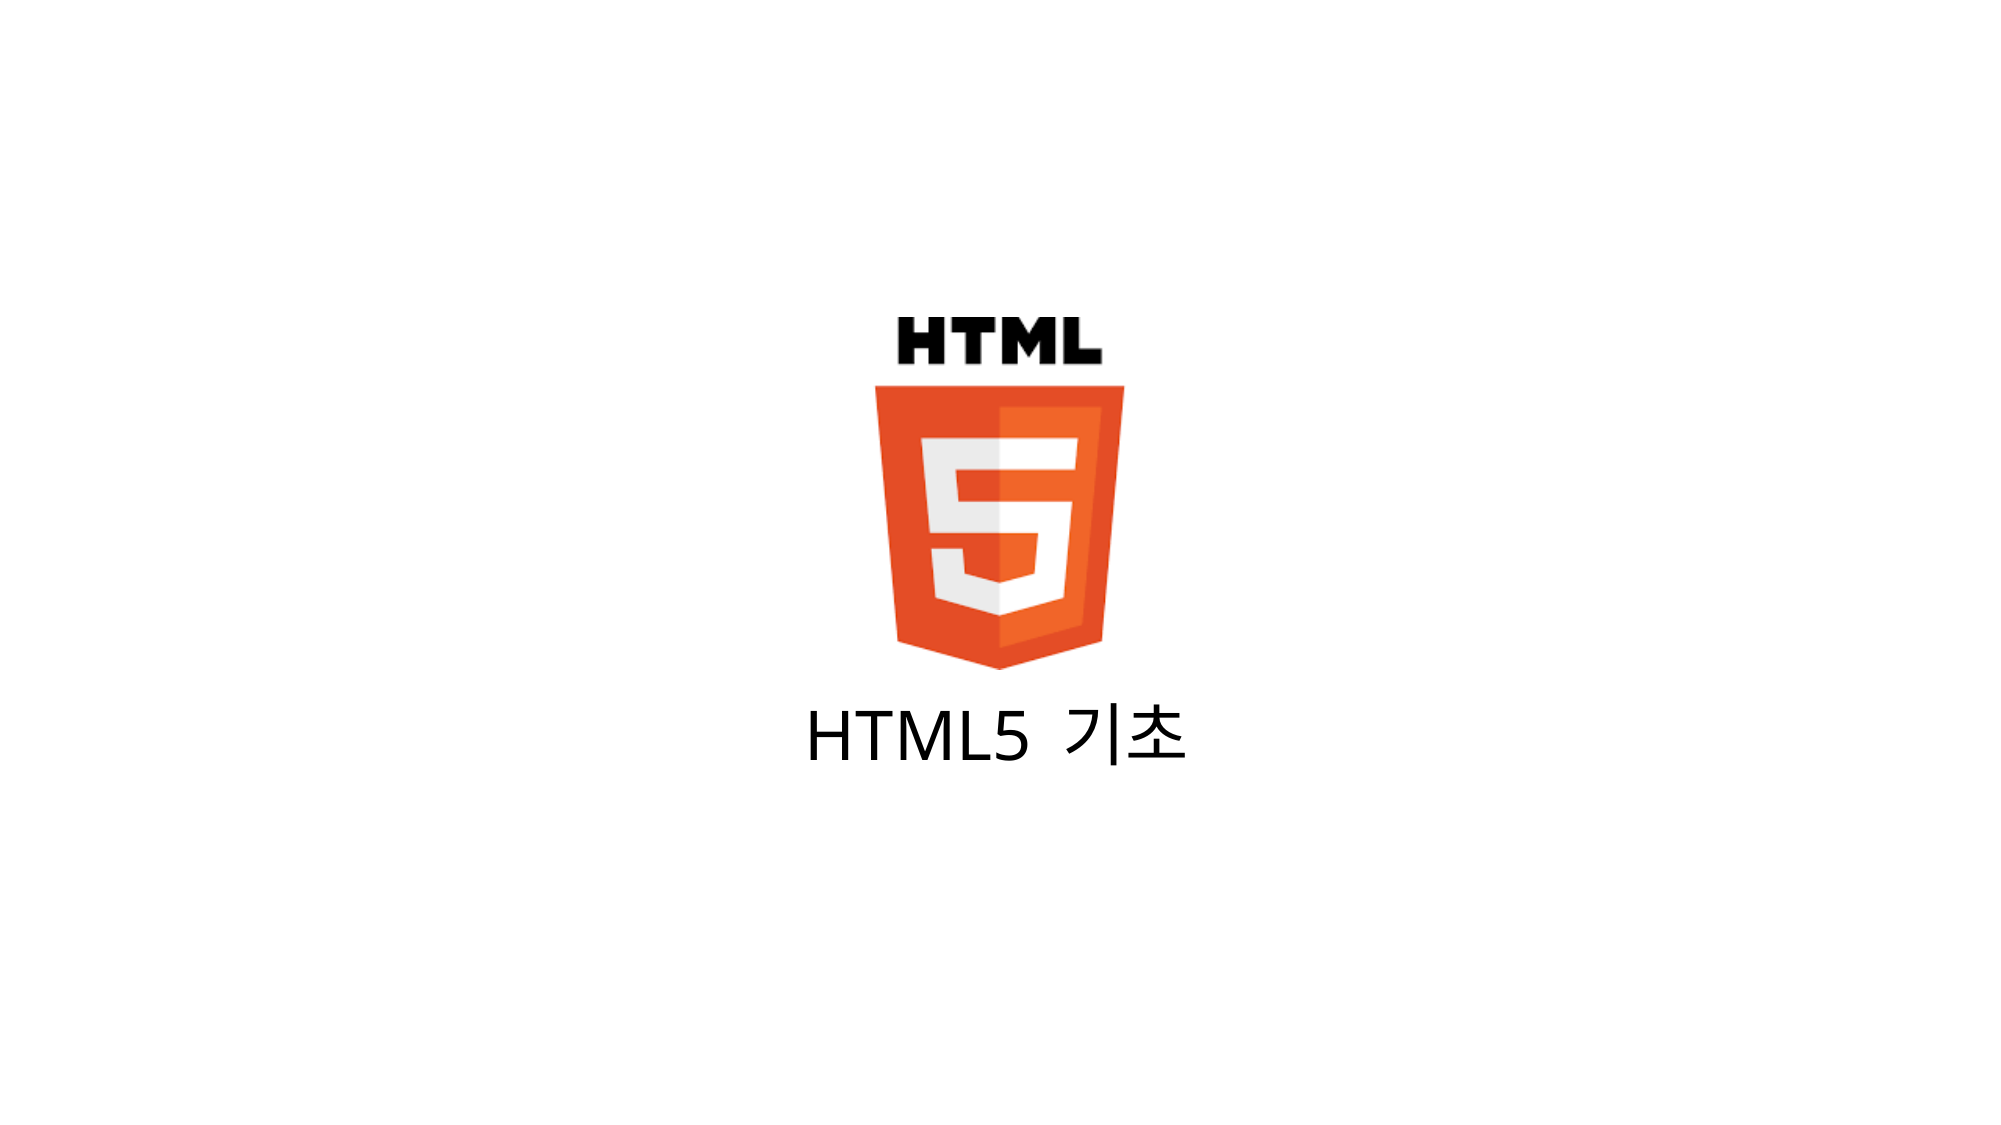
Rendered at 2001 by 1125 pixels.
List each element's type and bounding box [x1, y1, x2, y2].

text_box [789, 317, 1211, 808]
